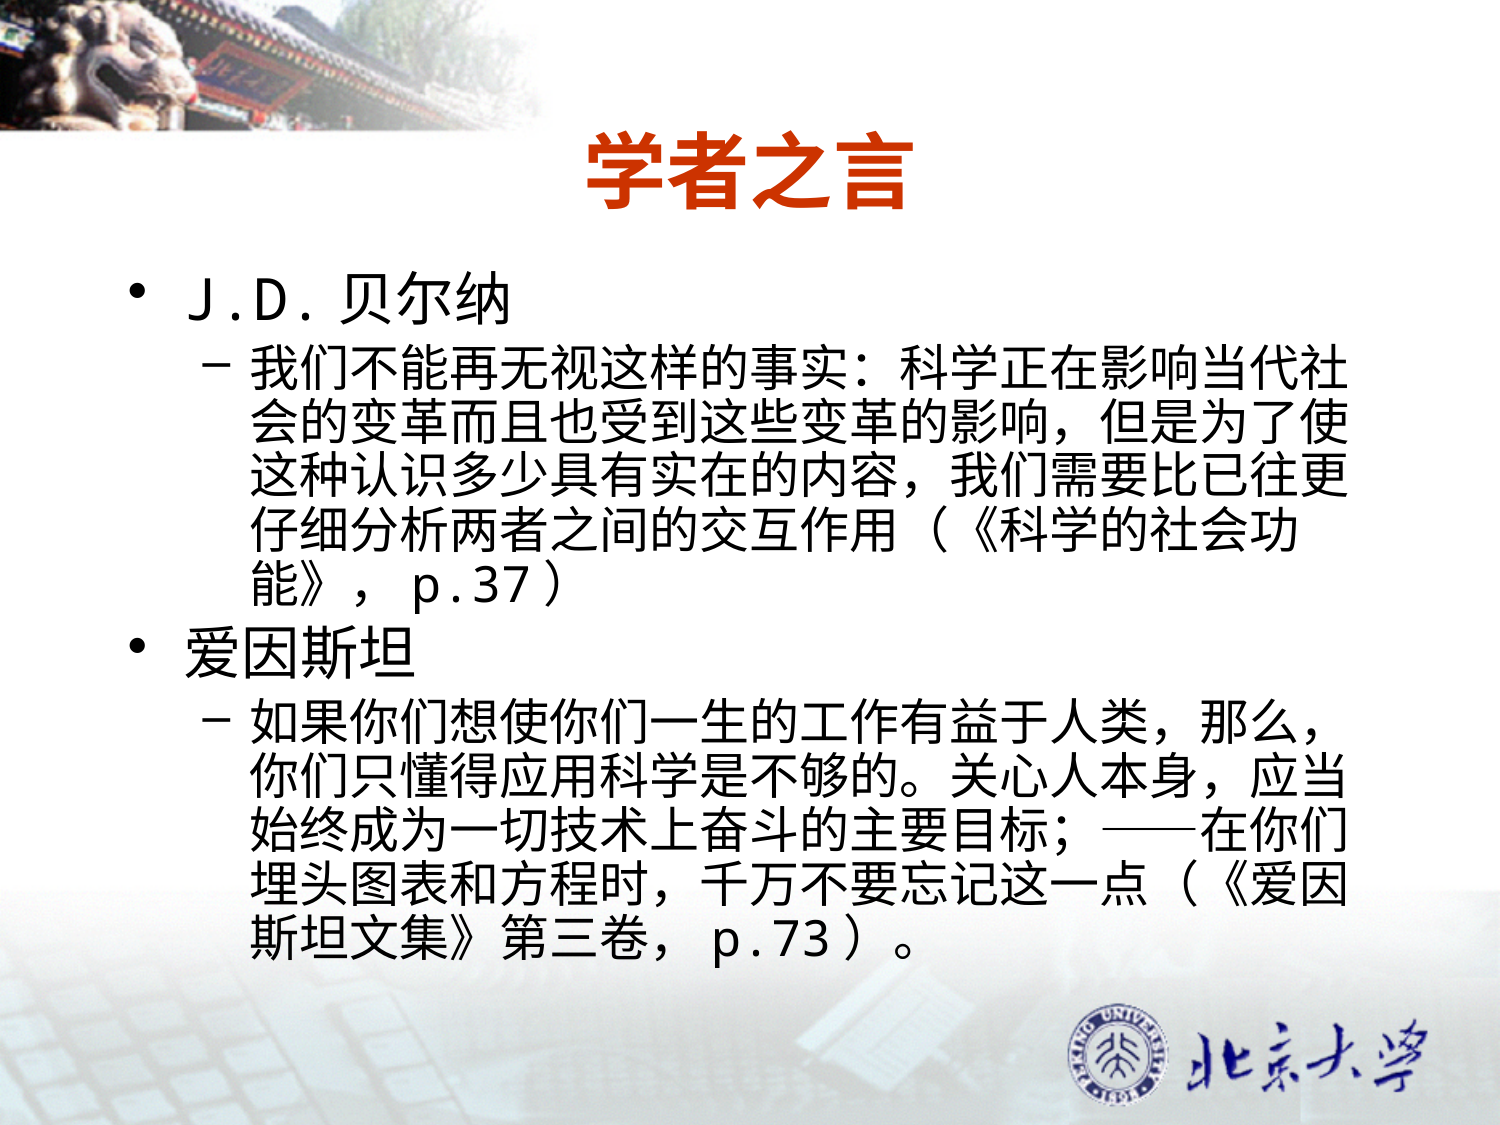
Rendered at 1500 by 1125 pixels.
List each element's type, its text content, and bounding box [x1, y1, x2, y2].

picture [0, 0, 1500, 1125]
title 学者之言 [112, 99, 1388, 238]
list J.D.贝尔纳 我们不能再无视这样的事实：科学正在影响当代社会的变革而且也受到这些变革的影响，但是为了使这种认识多少具有实在的内容，我们需要比已往更仔细分析两者之间的交互作用（《科学的社会功能》，p.37） 爱因斯坦 如果你们想使你们一生的工作有益于人类，那么，你们只懂得应用科学是不够的。关心人本身，应当始终成为一切技术上奋斗的主要目标；——在你们埋头图表和方程时，千万不要忘记这一点（《爱因斯坦文集》第三卷，p.73）。 [112, 262, 1388, 1000]
